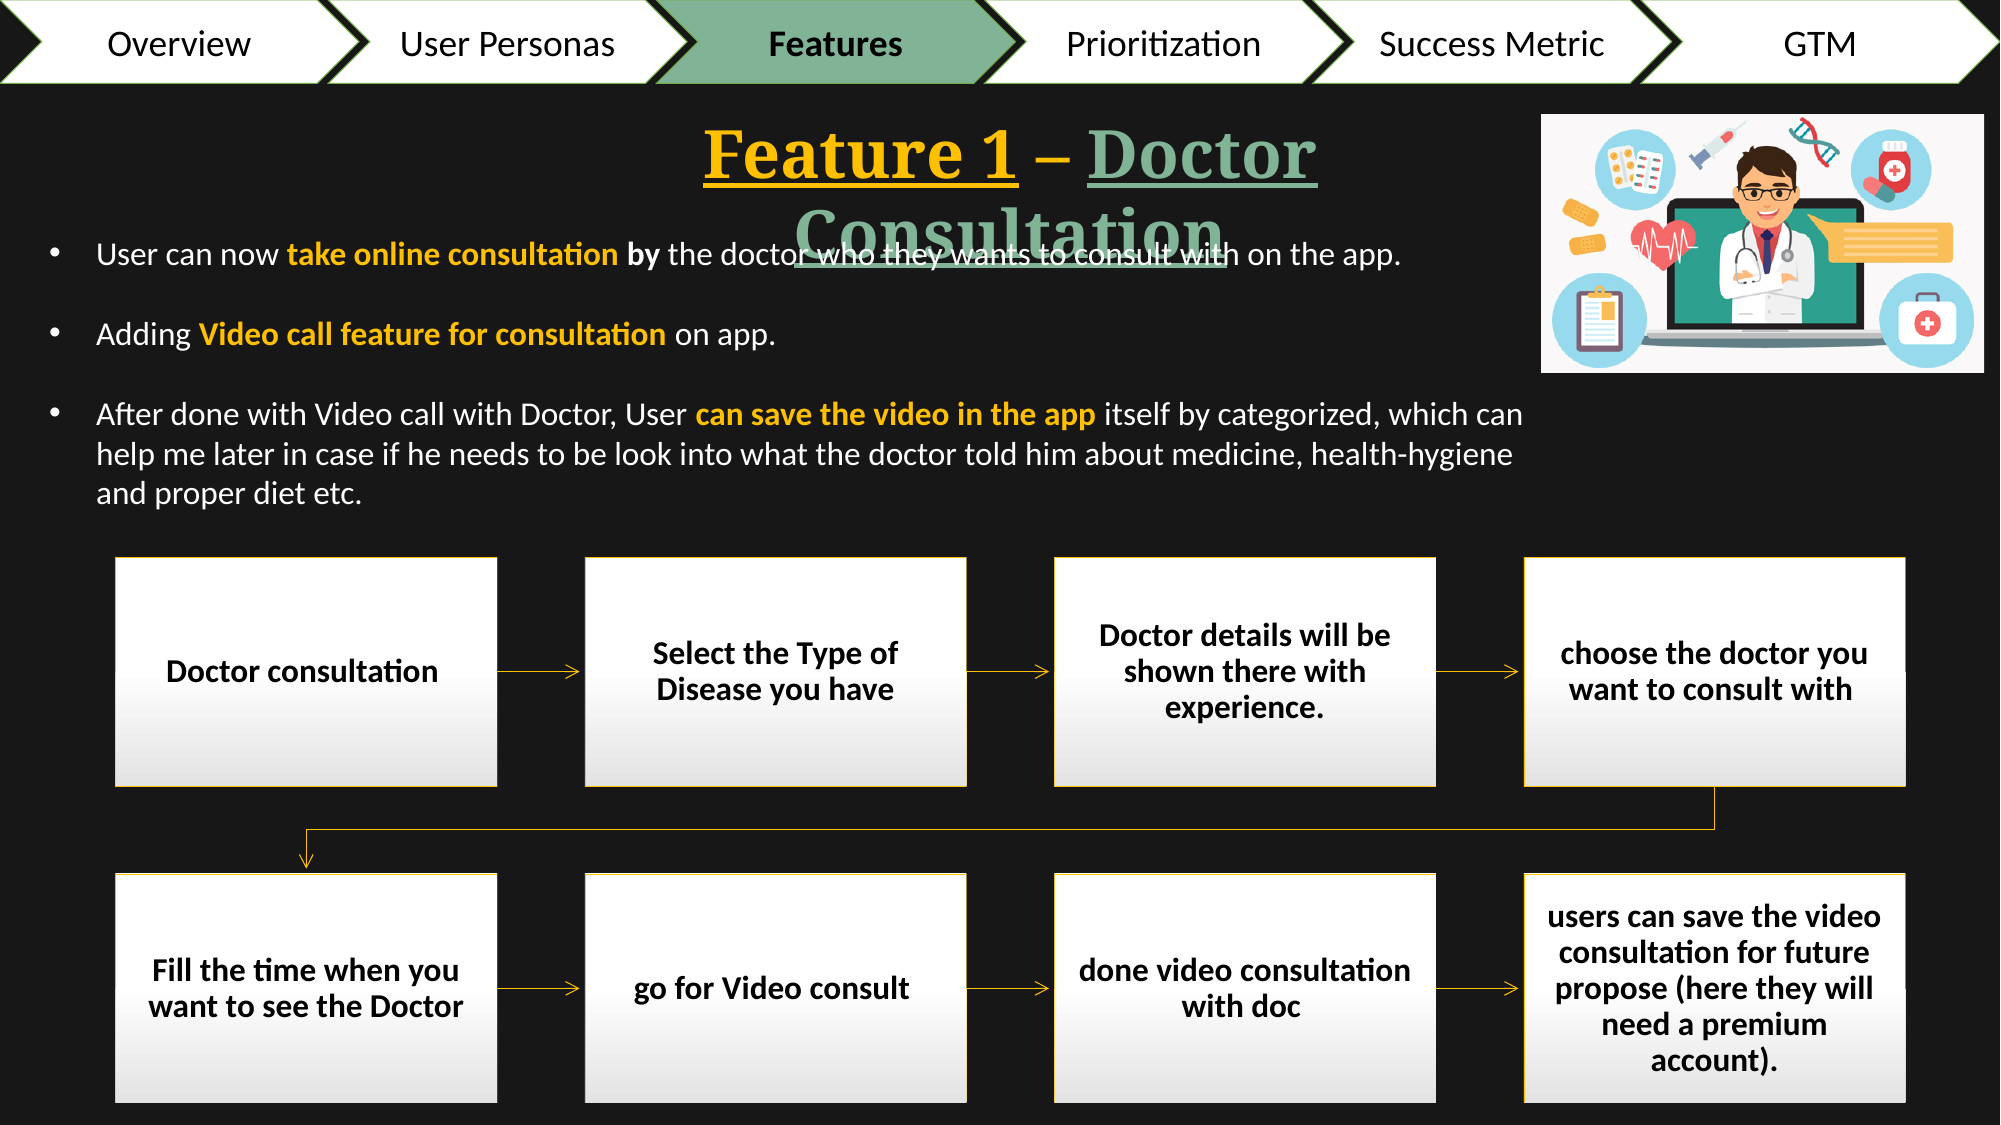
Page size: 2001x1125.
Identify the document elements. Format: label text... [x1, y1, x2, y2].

picture [1541, 114, 1985, 373]
text_box User can now take online consultation by the doctor who they wants to consult with on the app. Adding Video call feature for consultation on app. After done with Video call with Doctor, User can save the video in the app itself by categorized, which can help me later in case if he needs to be look into what the doctor told him about medicine, health-hygiene and proper diet etc. [34, 224, 1542, 520]
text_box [115, 535, 1906, 1125]
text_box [0, 0, 2000, 84]
text_box Feature 1 – Doctor Consultation [522, 104, 1499, 224]
